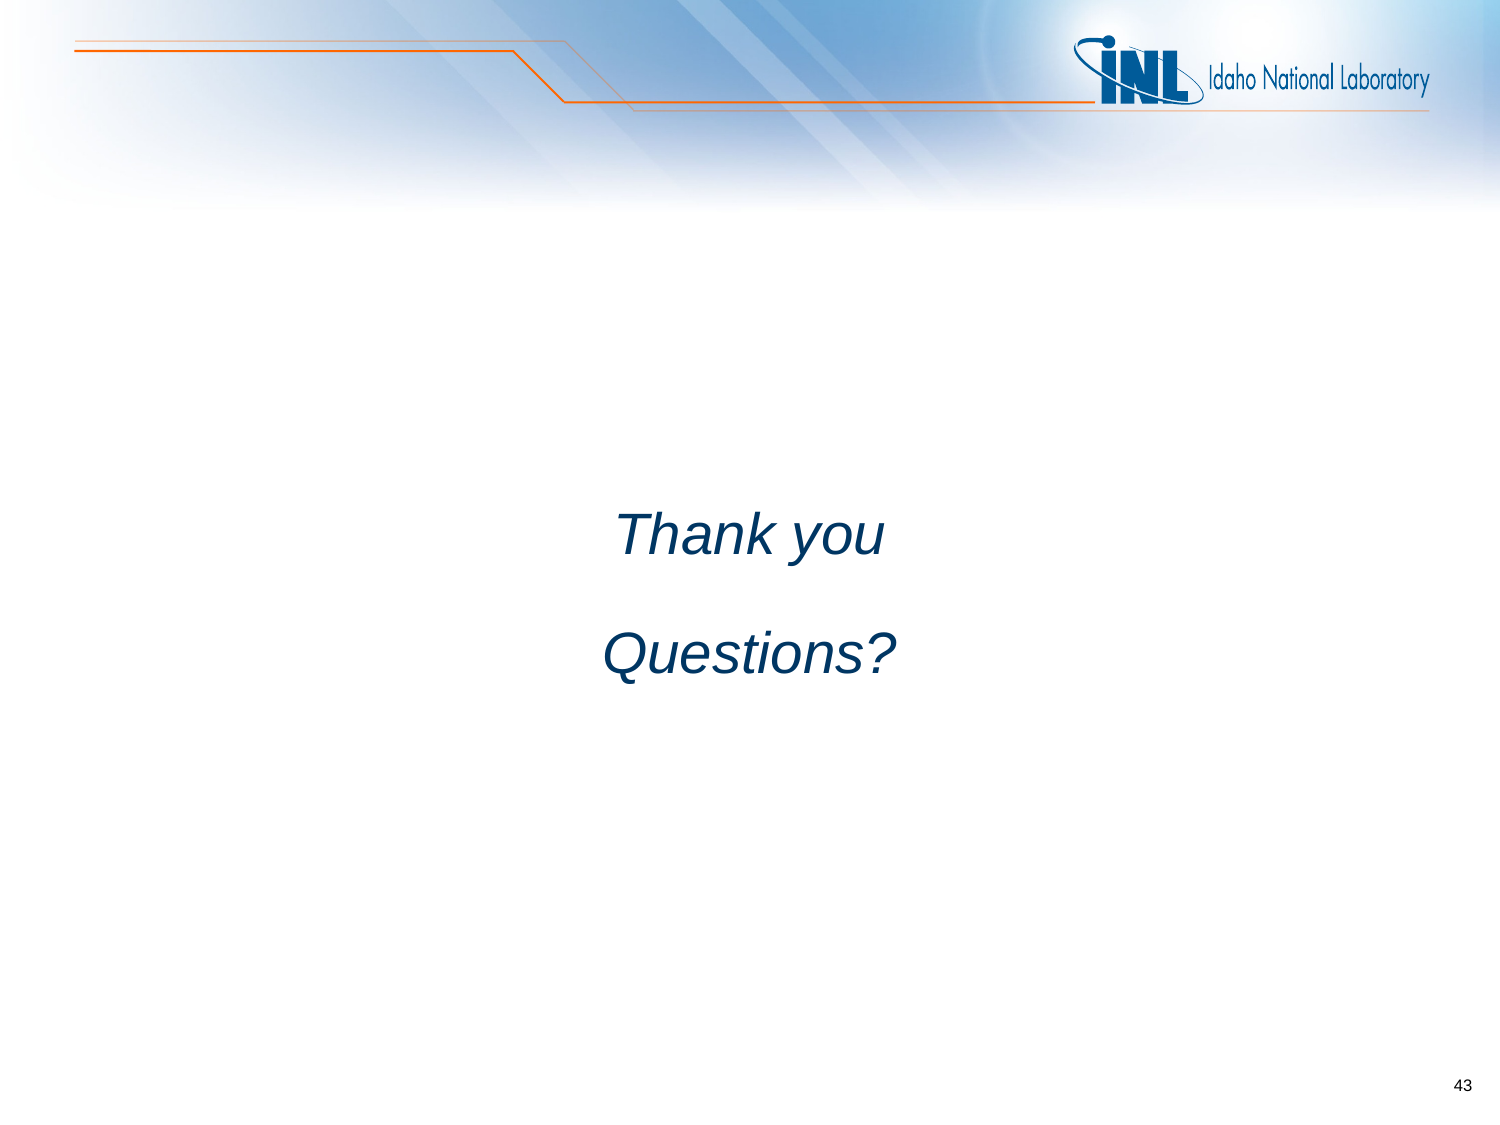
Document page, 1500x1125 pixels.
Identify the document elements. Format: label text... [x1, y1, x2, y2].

title Thank you Questions? [74, 506, 1426, 690]
slide_number 43 [1429, 1074, 1473, 1096]
picture [0, 0, 1500, 1125]
